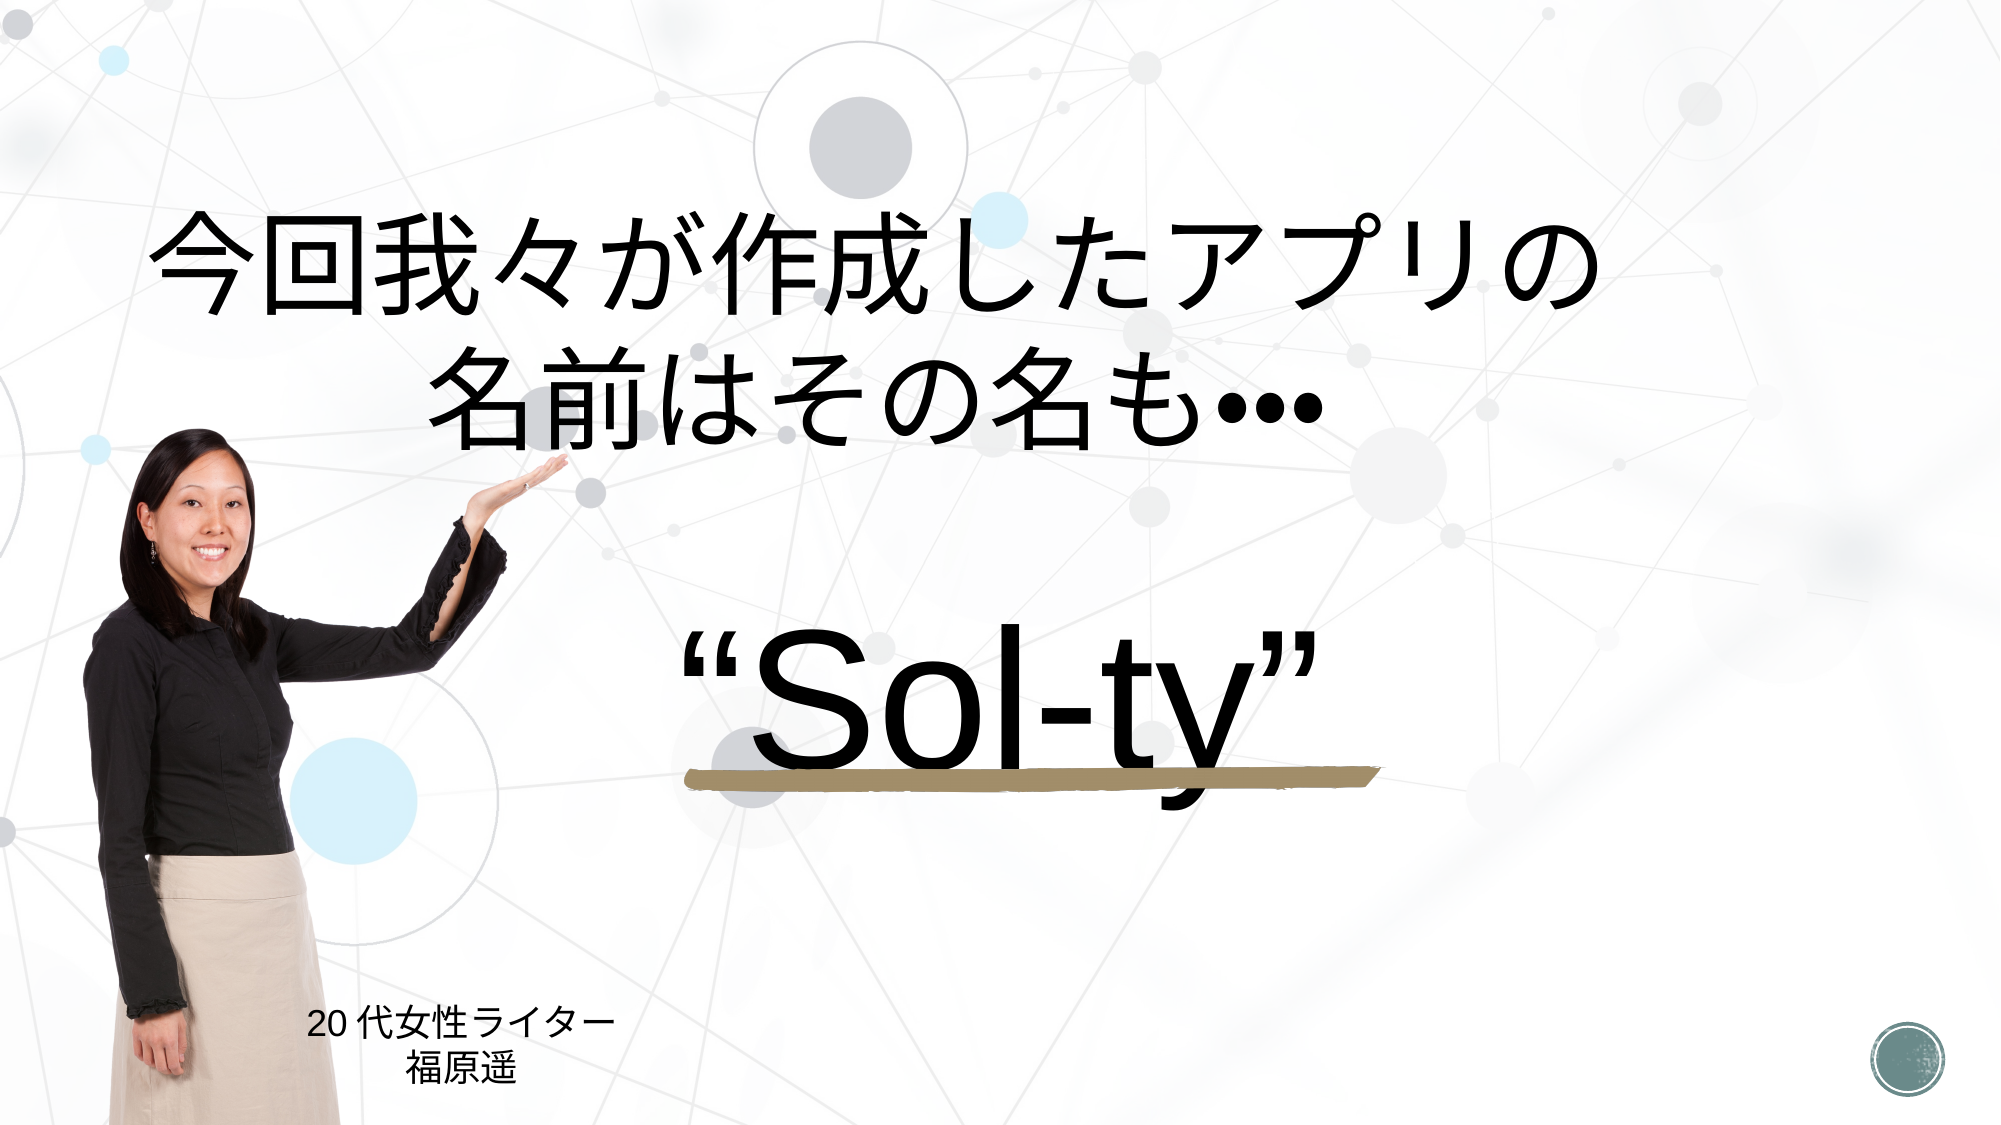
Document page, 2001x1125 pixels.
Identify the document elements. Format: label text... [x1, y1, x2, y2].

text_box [198, 562, 1803, 909]
picture [82, 429, 568, 1125]
text_box 20代女性ライター 福原遥 [569, 991, 633, 1096]
text_box 今回我々が作成したアプリの名前はその名も・・・ [75, 186, 1679, 472]
